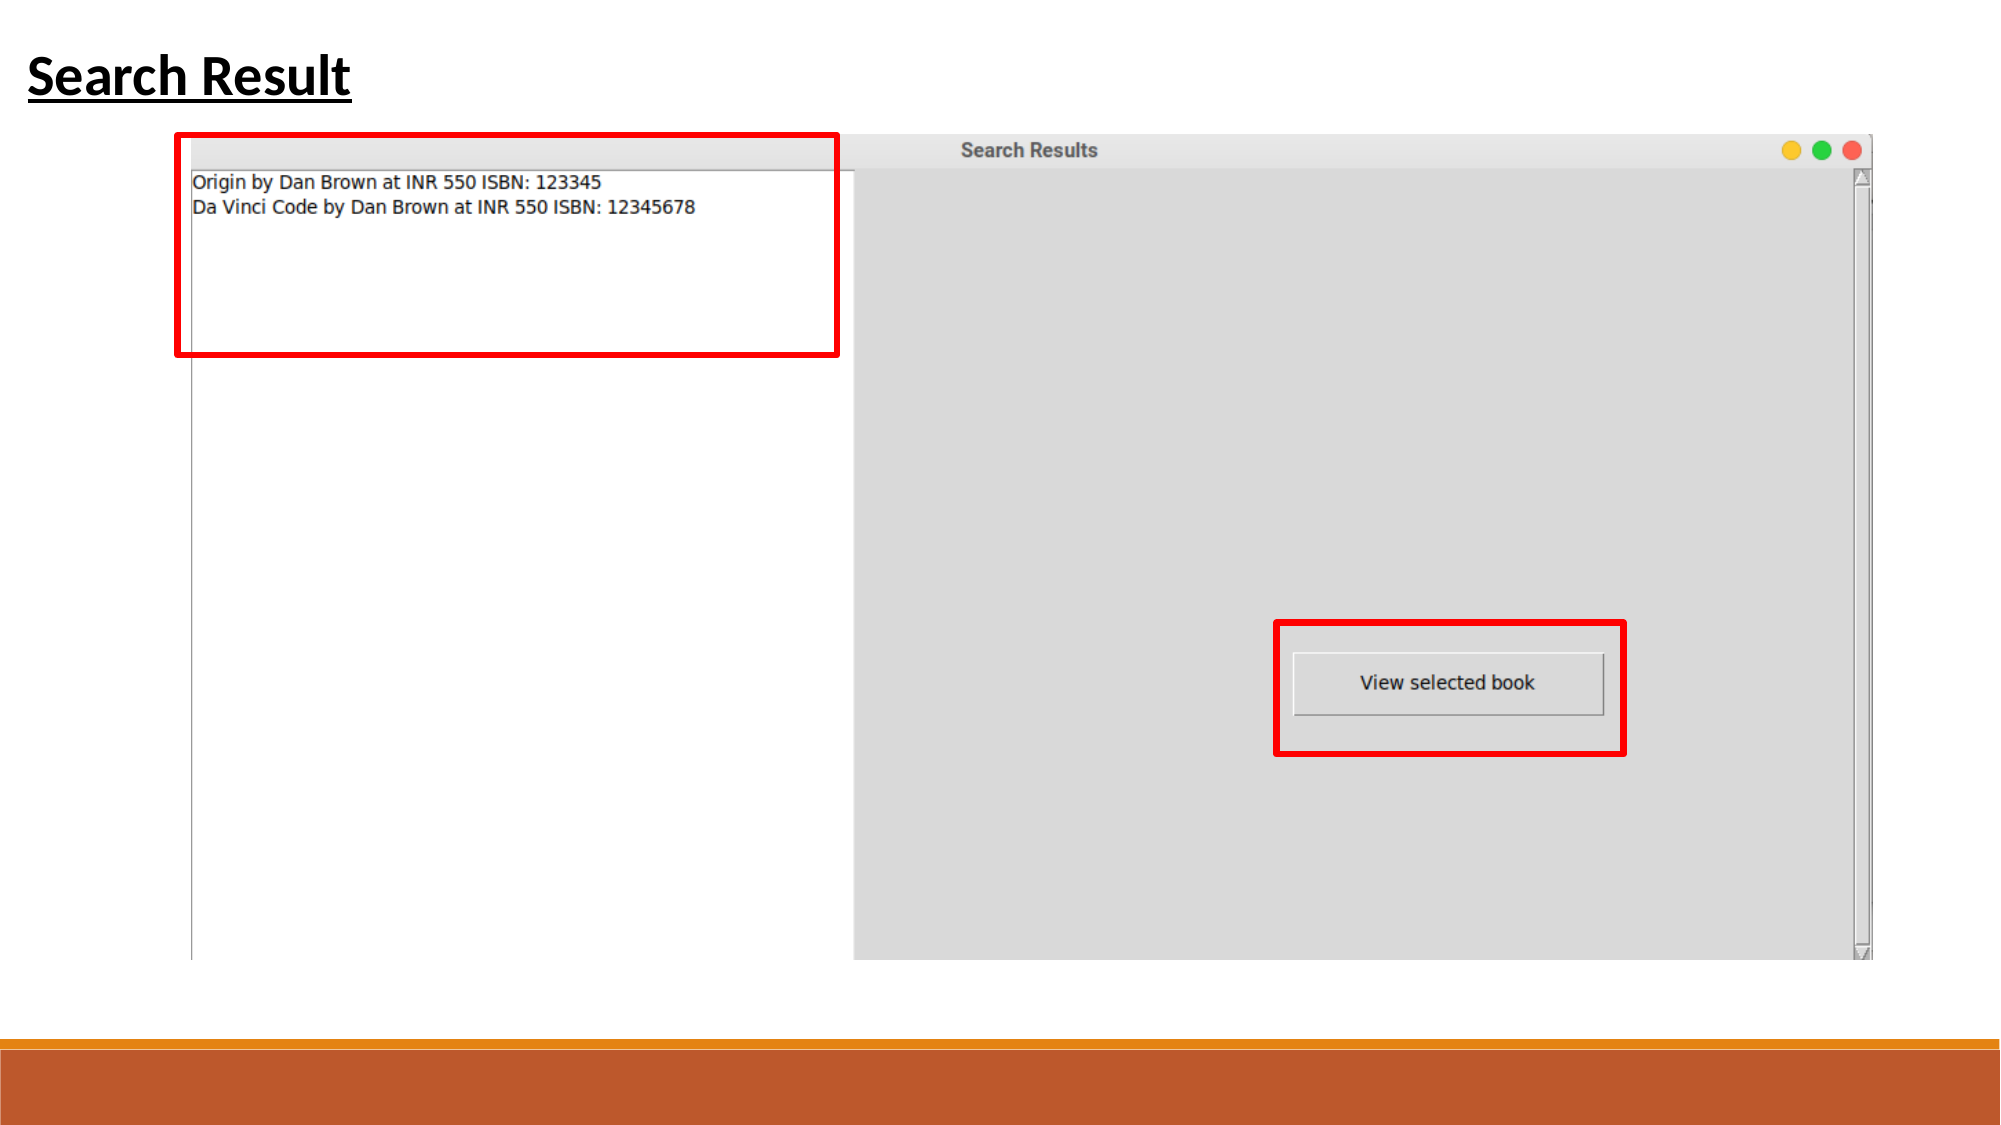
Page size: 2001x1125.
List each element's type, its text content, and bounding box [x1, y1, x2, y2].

text_box [177, 135, 188, 356]
text_box Search Result [12, 29, 372, 115]
picture [191, 134, 1873, 960]
